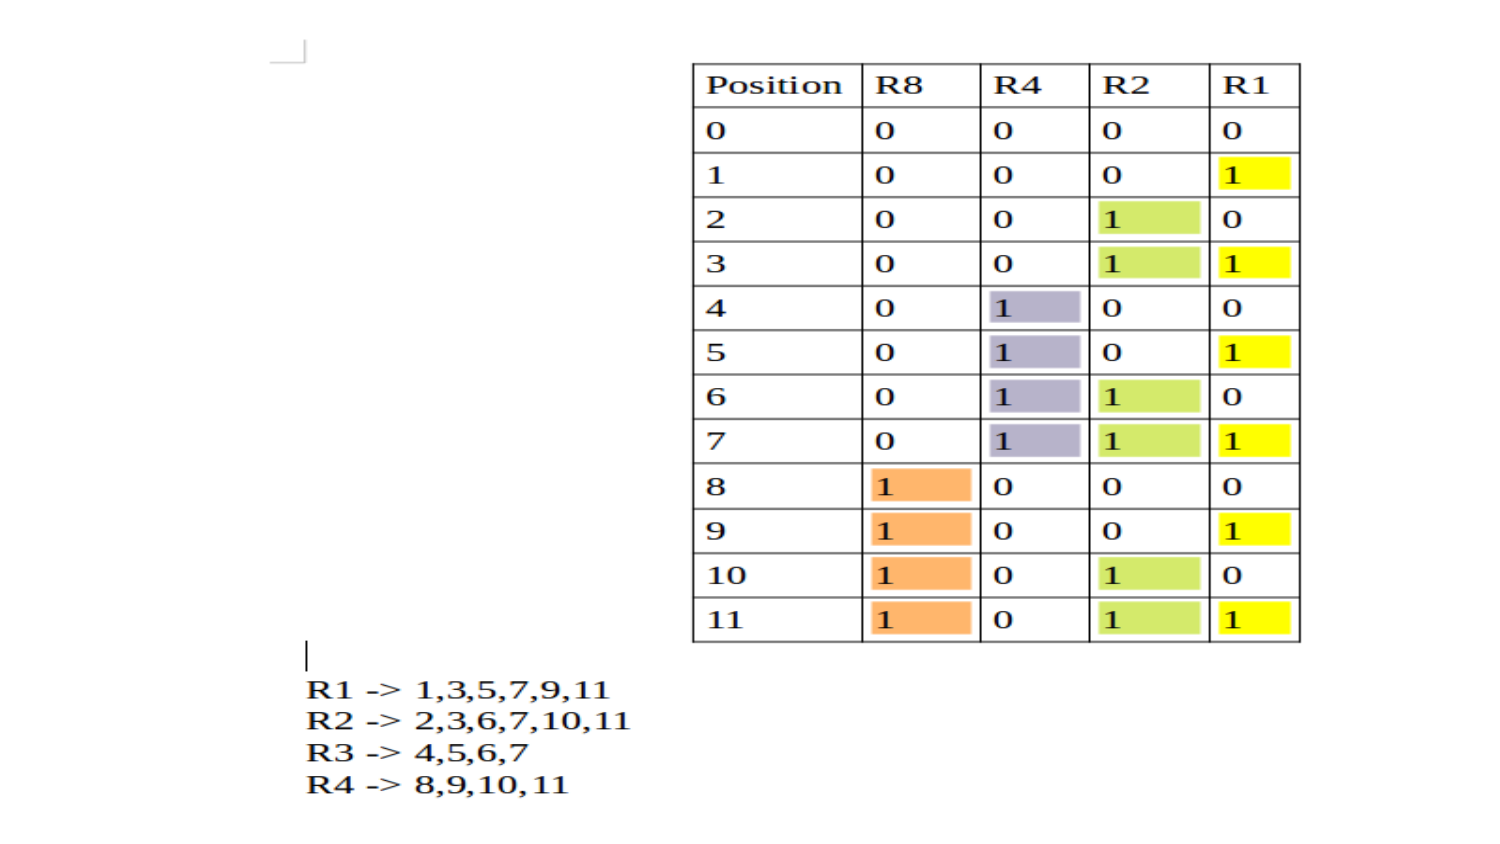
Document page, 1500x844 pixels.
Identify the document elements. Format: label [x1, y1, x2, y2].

picture [197, 0, 1368, 844]
